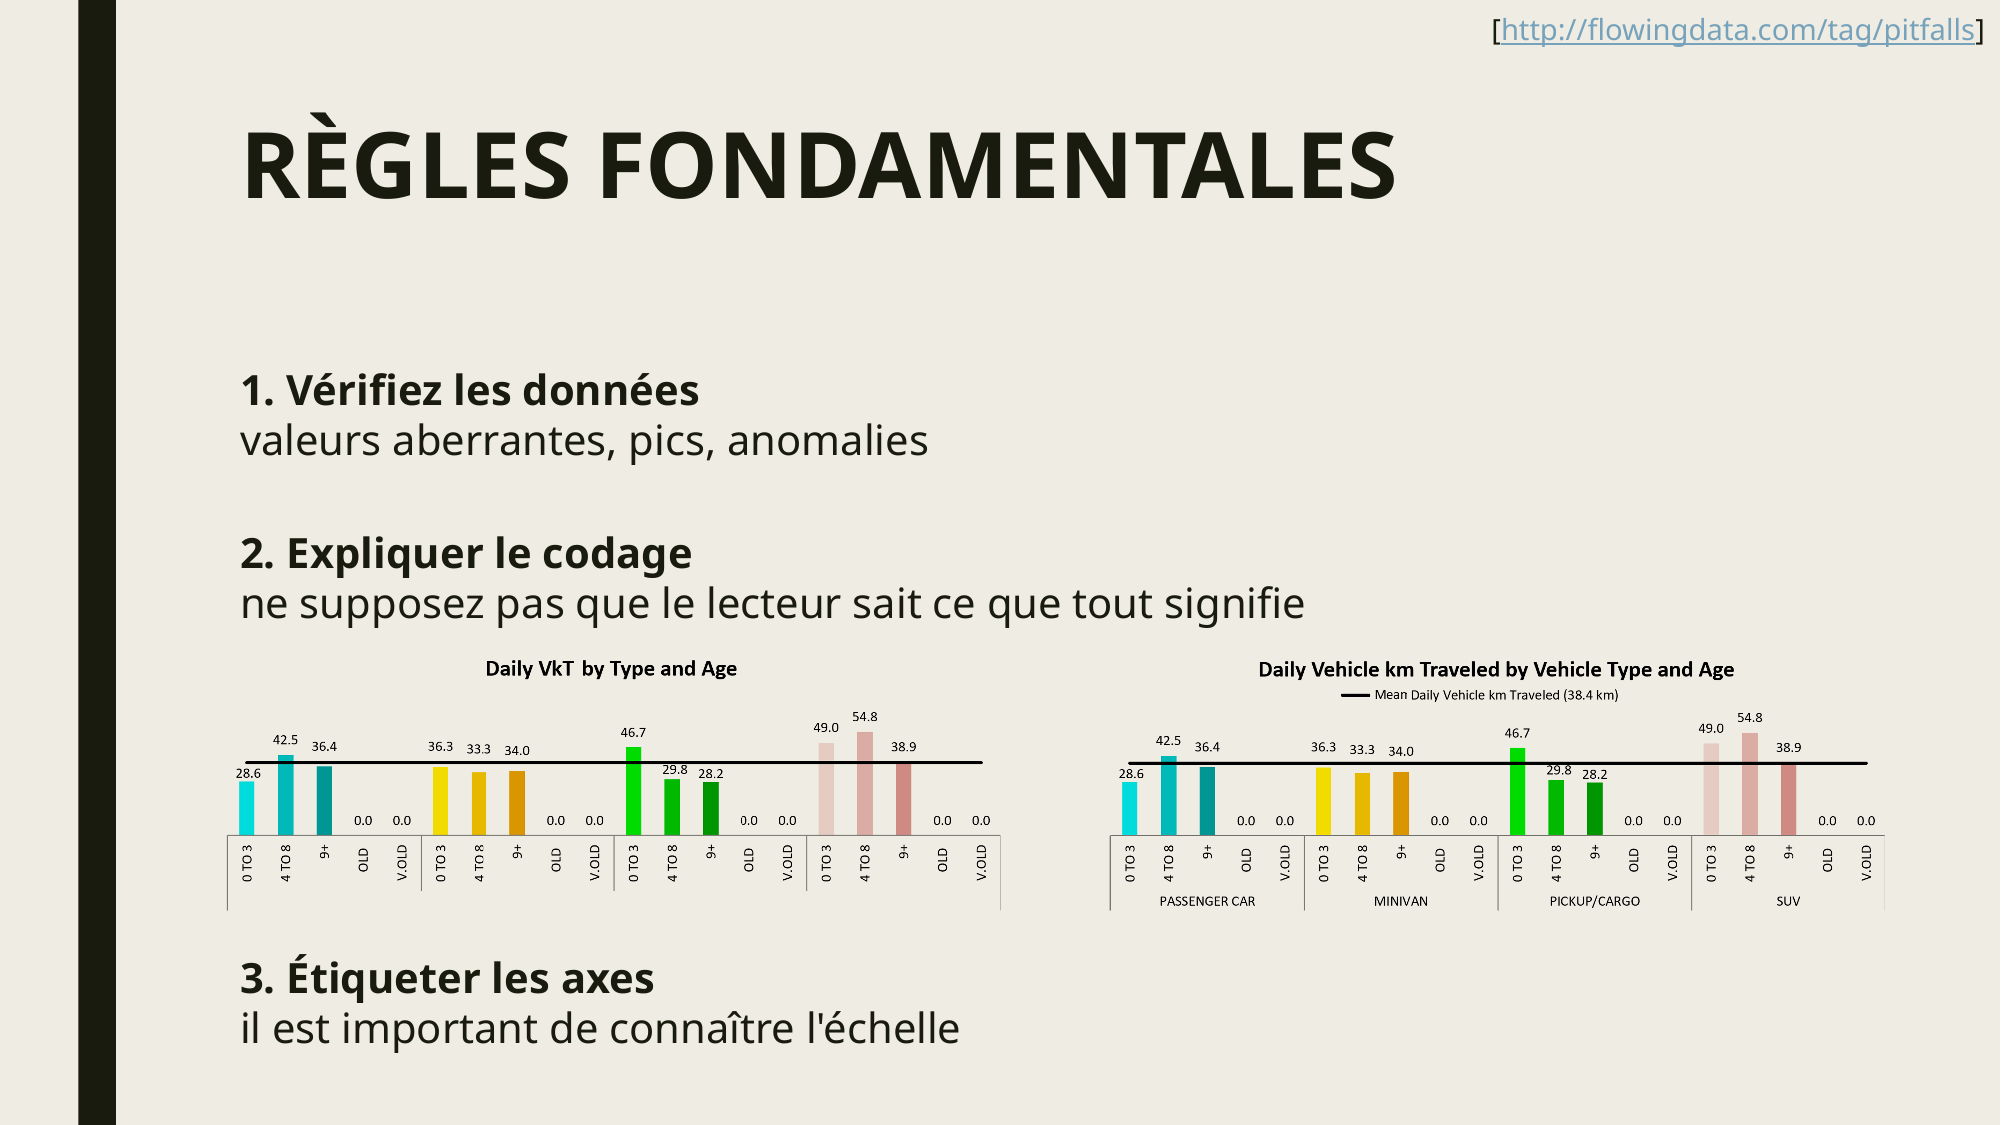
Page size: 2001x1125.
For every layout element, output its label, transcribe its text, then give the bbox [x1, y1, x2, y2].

title RÈGLES FONDAMENTALES [225, 112, 1800, 356]
list 1. Vérifiez les données valeurs aberrantes, pics, anomalies 2. Expliquer le codage ne supposez pas que le lecteur sait ce que tout signifie 3. Étiqueter les axes il est important de connaître l'échelle [225, 356, 1800, 944]
picture [1109, 660, 1885, 911]
picture [224, 660, 1002, 911]
text_box [http://flowingdata.com/tag/pitfalls] [1369, 0, 2000, 60]
